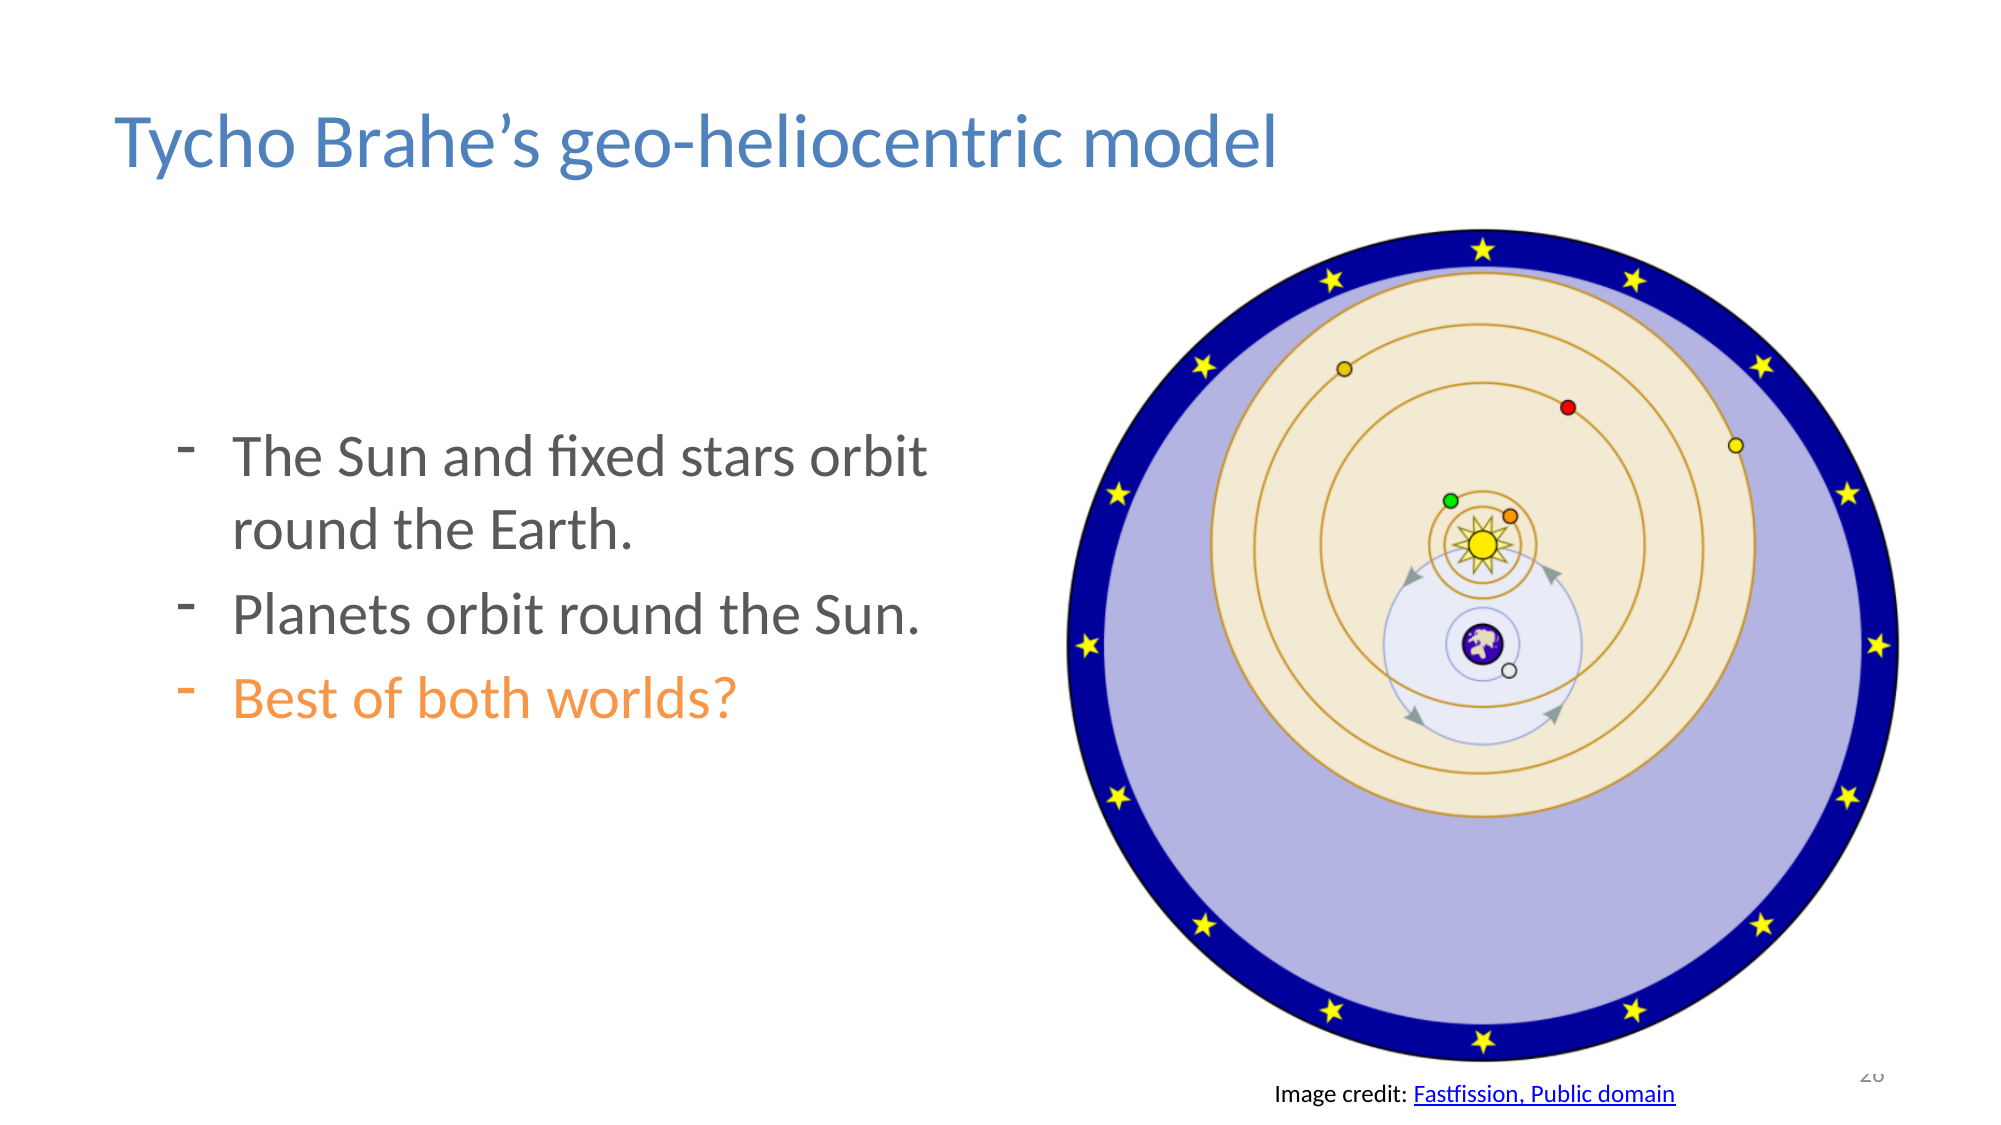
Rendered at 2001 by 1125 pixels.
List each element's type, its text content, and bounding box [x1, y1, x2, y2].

list The Sun and fixed stars orbit round the Earth. Planets orbit round the Sun. Best of both worlds? [161, 408, 953, 917]
slide_number 26 [1433, 1082, 1900, 1103]
text_box Tycho Brahe’s geo-heliocentric model [99, 42, 1900, 231]
text_box Image credit: Fastfission, Public domain [1259, 1082, 1721, 1116]
picture [1046, 216, 1910, 1074]
